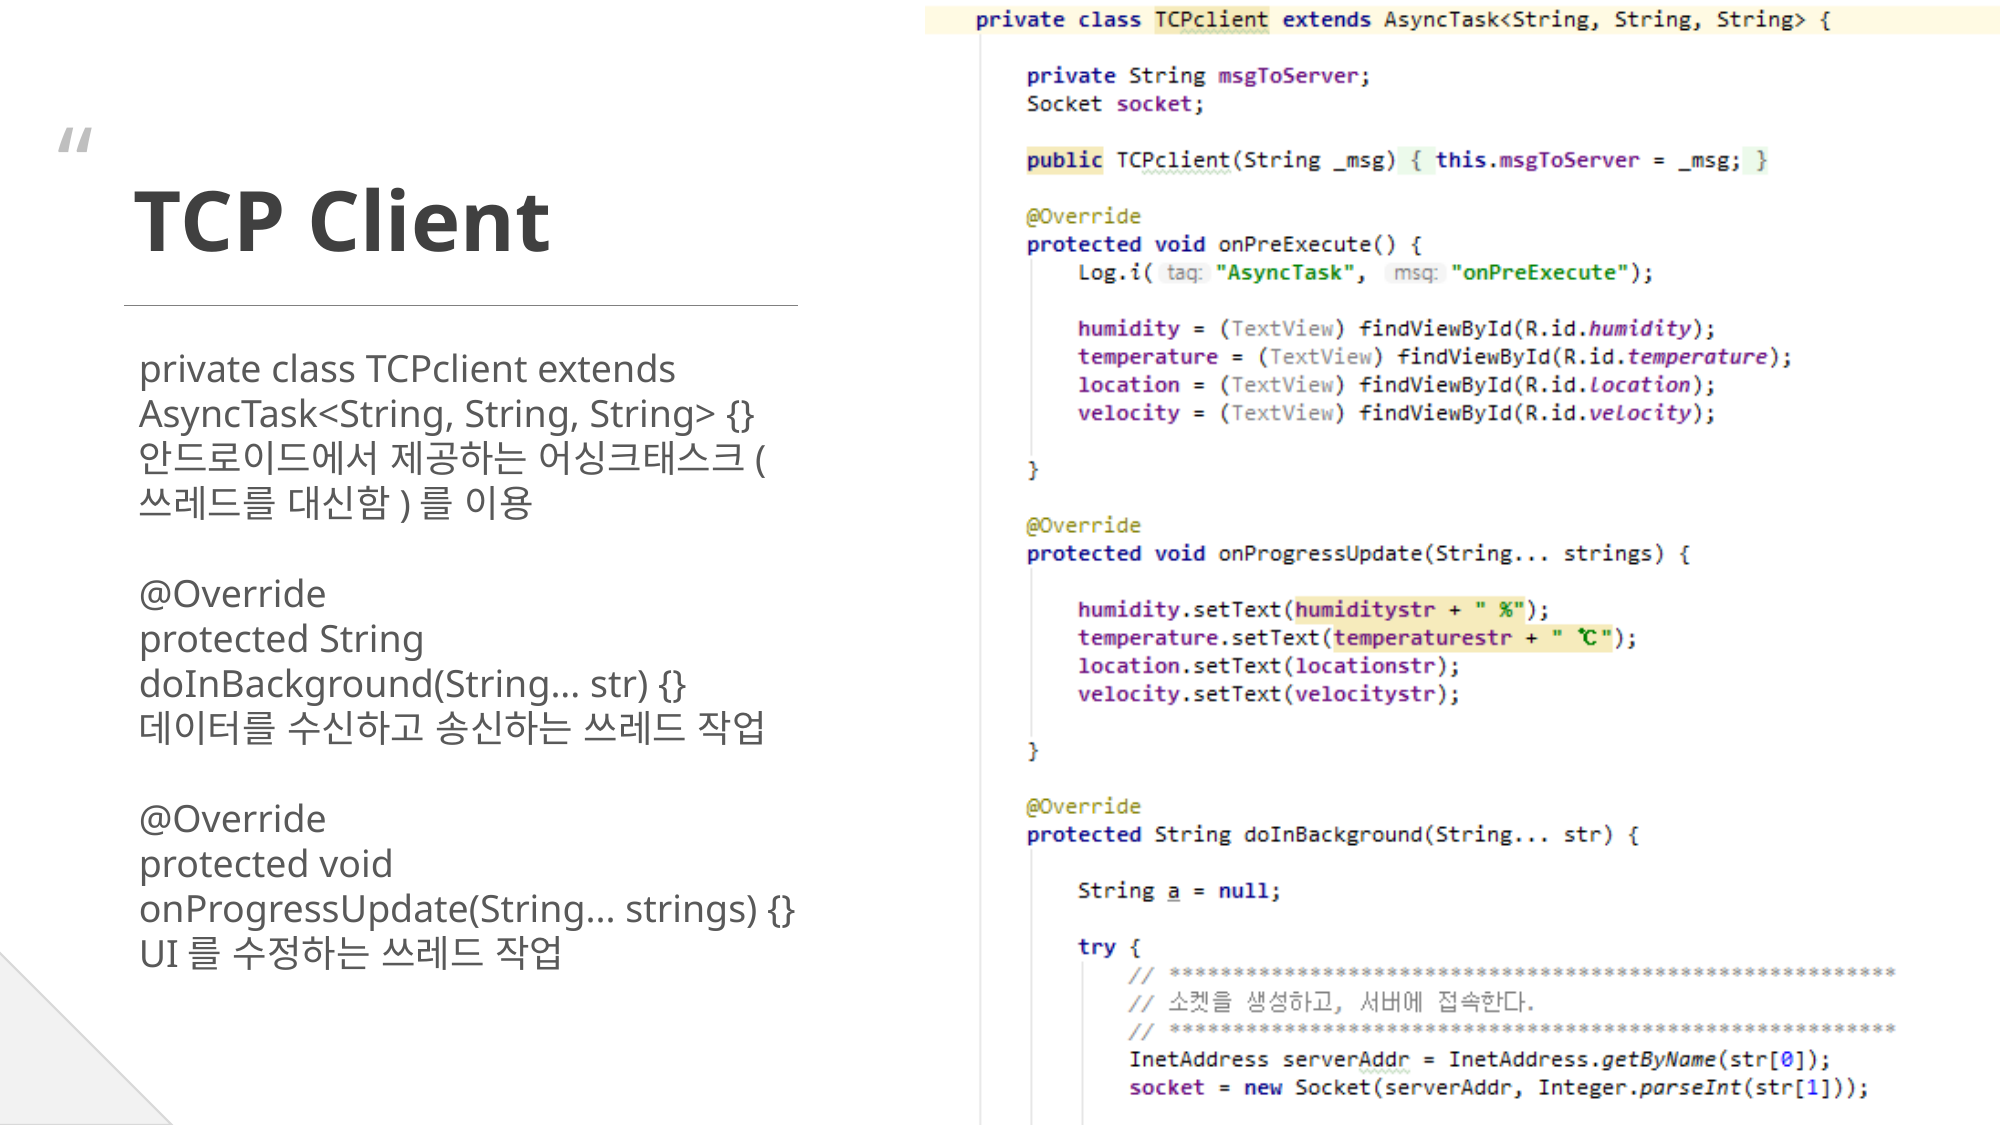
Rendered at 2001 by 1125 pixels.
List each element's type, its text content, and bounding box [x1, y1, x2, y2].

picture [925, 0, 2000, 1125]
text_box private class TCPclient extends AsyncTask<String, String, String> {} 안드로이드에서 제공하는 어싱크태스크(쓰레드를 대신함)를 이용 @Override protected String doInBackground(String... str) {} 데이터를 수신하고 송신하는 쓰레드 작업 @Override protected void onProgressUpdate(String... strings) {} UI를 수정하는 쓰레드 작업 [123, 337, 832, 983]
text_box “ [57, 92, 71, 228]
text_box TCP Client [119, 160, 567, 276]
